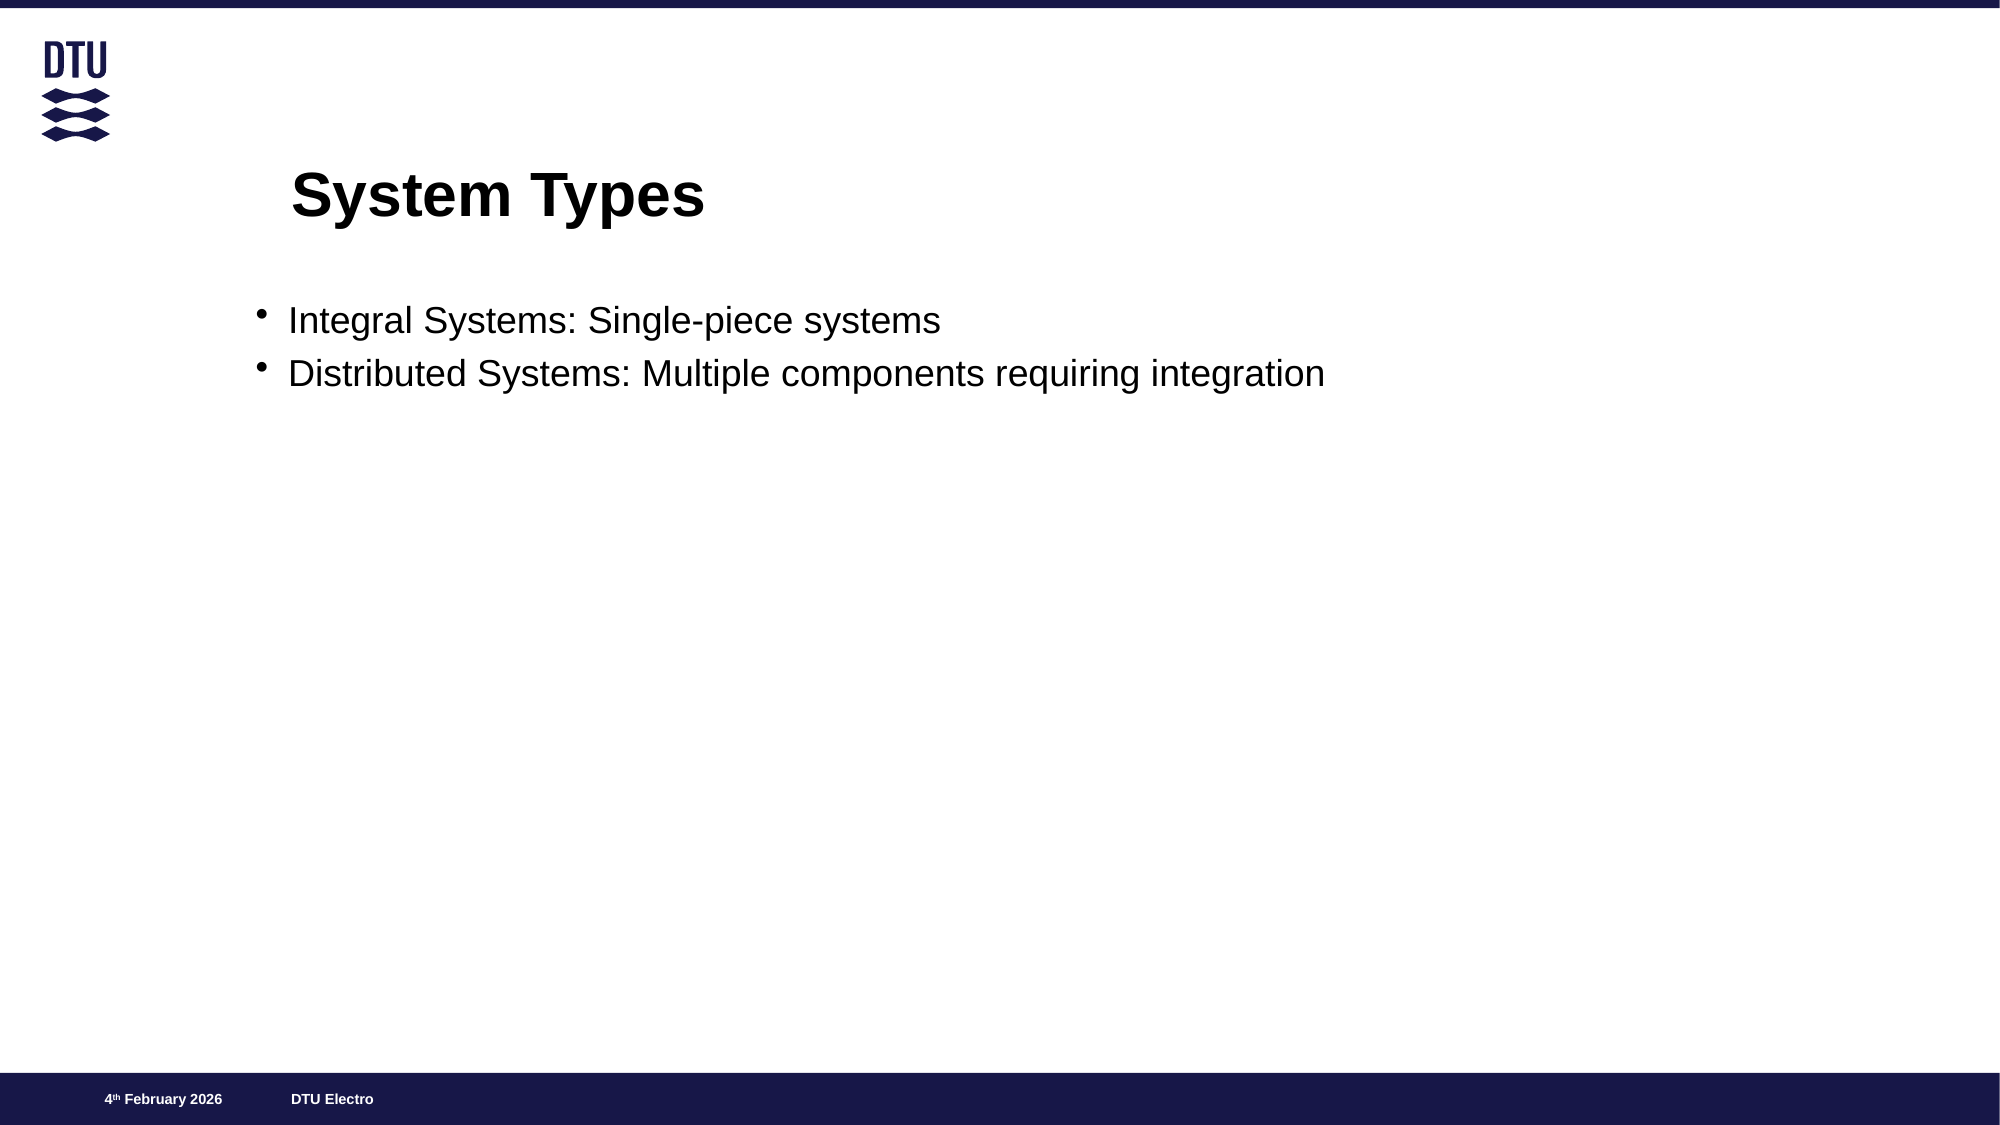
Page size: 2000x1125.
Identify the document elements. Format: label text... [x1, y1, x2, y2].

list Integral Systems: Single-piece systems Distributed Systems: Multiple components requiring integration [255, 243, 1909, 1041]
title System Types [291, 69, 1819, 230]
